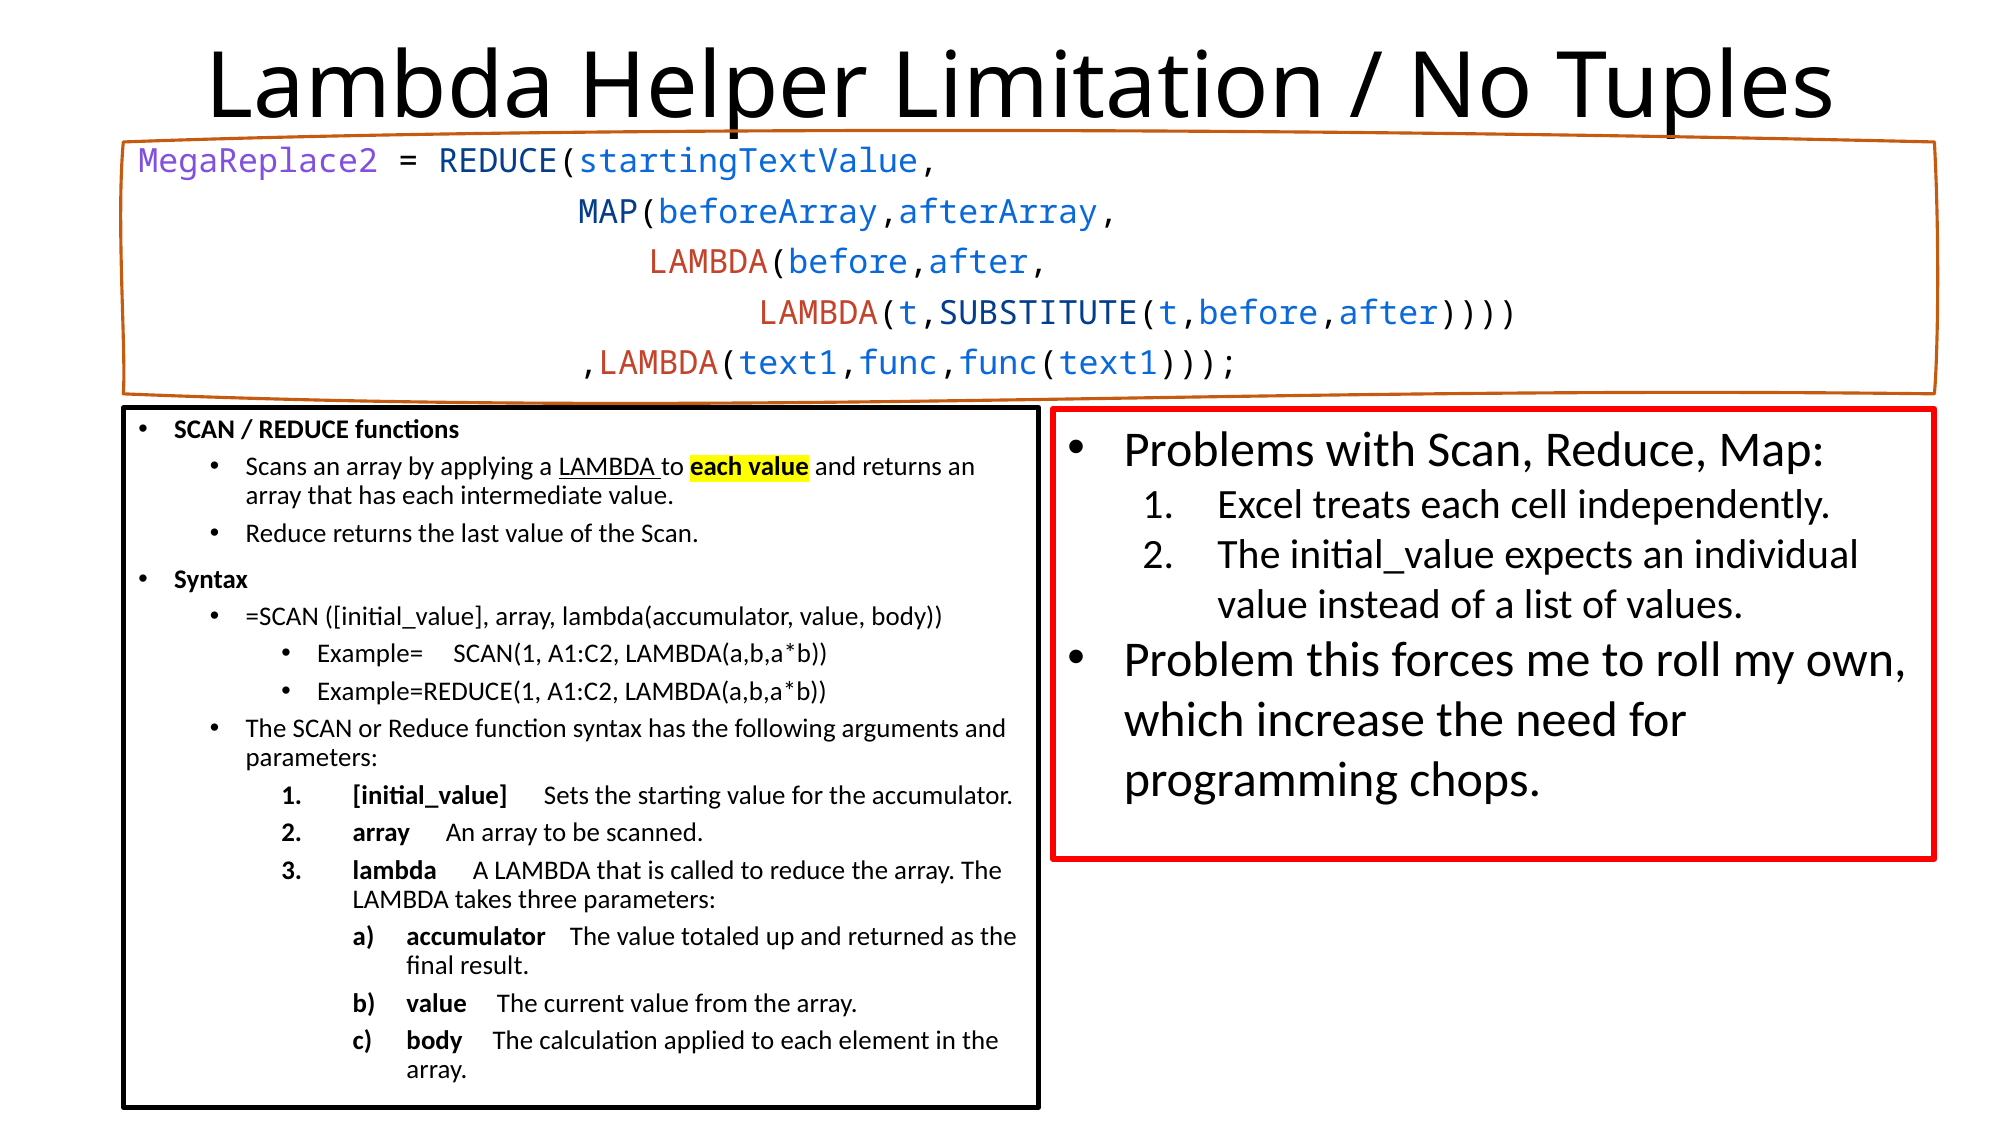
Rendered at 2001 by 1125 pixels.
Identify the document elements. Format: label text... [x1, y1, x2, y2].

list SCAN / REDUCE functions Scans an array by applying a LAMBDA to each value and returns an array that has each intermediate value. Reduce returns the last value of the Scan. Syntax =SCAN ([initial_value], array, lambda(accumulator, value, body)) Example= SCAN(1, A1:C2, LAMBDA(a,b,a*b)) Example=REDUCE(1, A1:C2, LAMBDA(a,b,a*b)) The SCAN or Reduce function syntax has the following arguments and parameters: [initial_value] Sets the starting value for the accumulator. array An array to be scanned. lambda A LAMBDA that is called to reduce the array. The LAMBDA takes three parameters: accumulator The value totaled up and returned as the final result. value The current value from the array. body The calculation applied to each element in the array. [123, 407, 1039, 1108]
text_box Problems with Scan, Reduce, Map: Excel treats each cell independently. The initial_value expects an individual value instead of a list of values. Problem this forces me to roll my own, which increase the need for programming chops. [1052, 408, 1935, 859]
text_box MegaReplace2 = REDUCE(startingTextValue, MAP(beforeArray,afterArray, LAMBDA(before,after, LAMBDA(t,SUBSTITUTE(t,before,after)))) ,LAMBDA(text1,func,func(text1))); [120, 130, 1941, 404]
title Lambda Helper Limitation / No Tuples [123, 17, 1921, 142]
